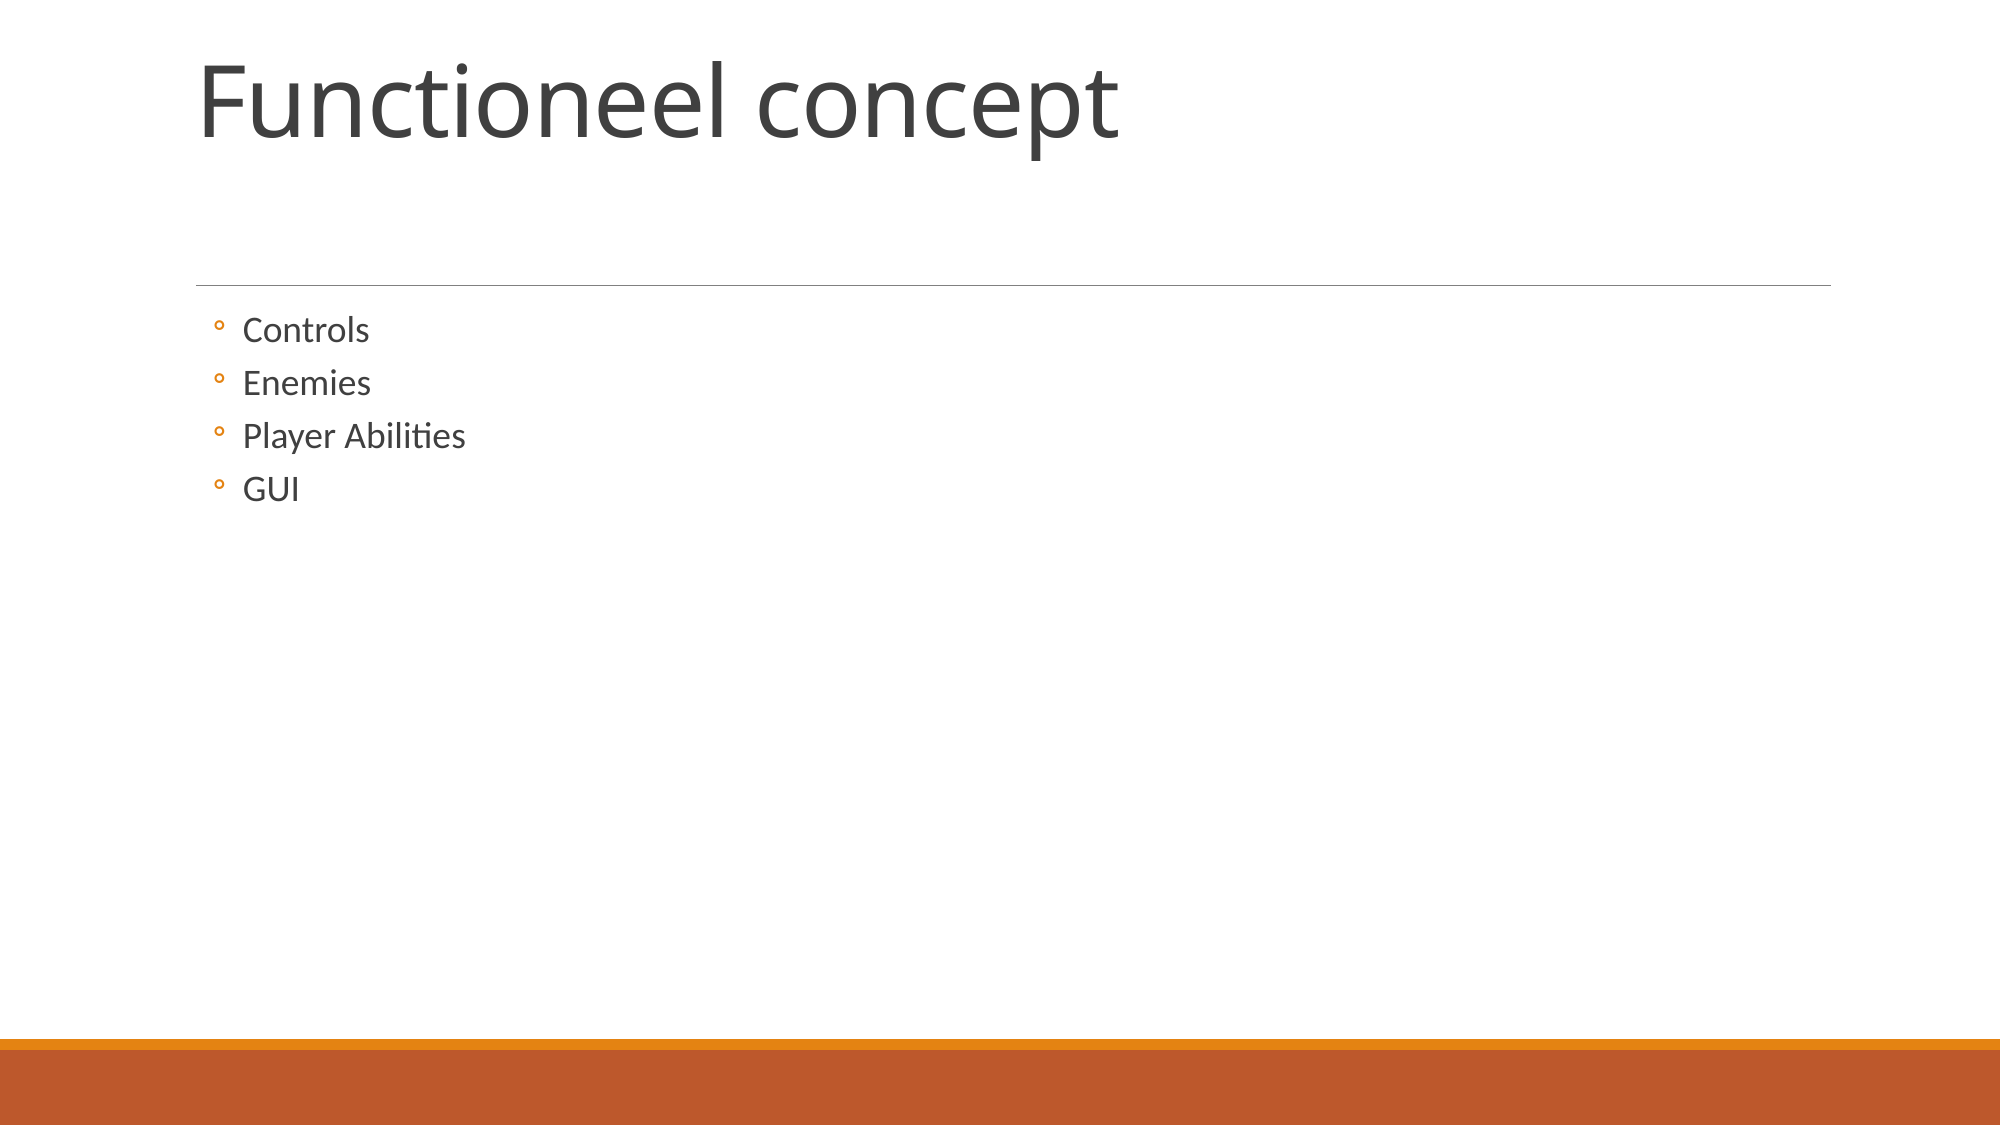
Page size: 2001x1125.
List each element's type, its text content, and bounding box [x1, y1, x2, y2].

list Controls Enemies Player Abilities GUI [180, 302, 1830, 963]
title Functioneel concept [180, 47, 1830, 285]
